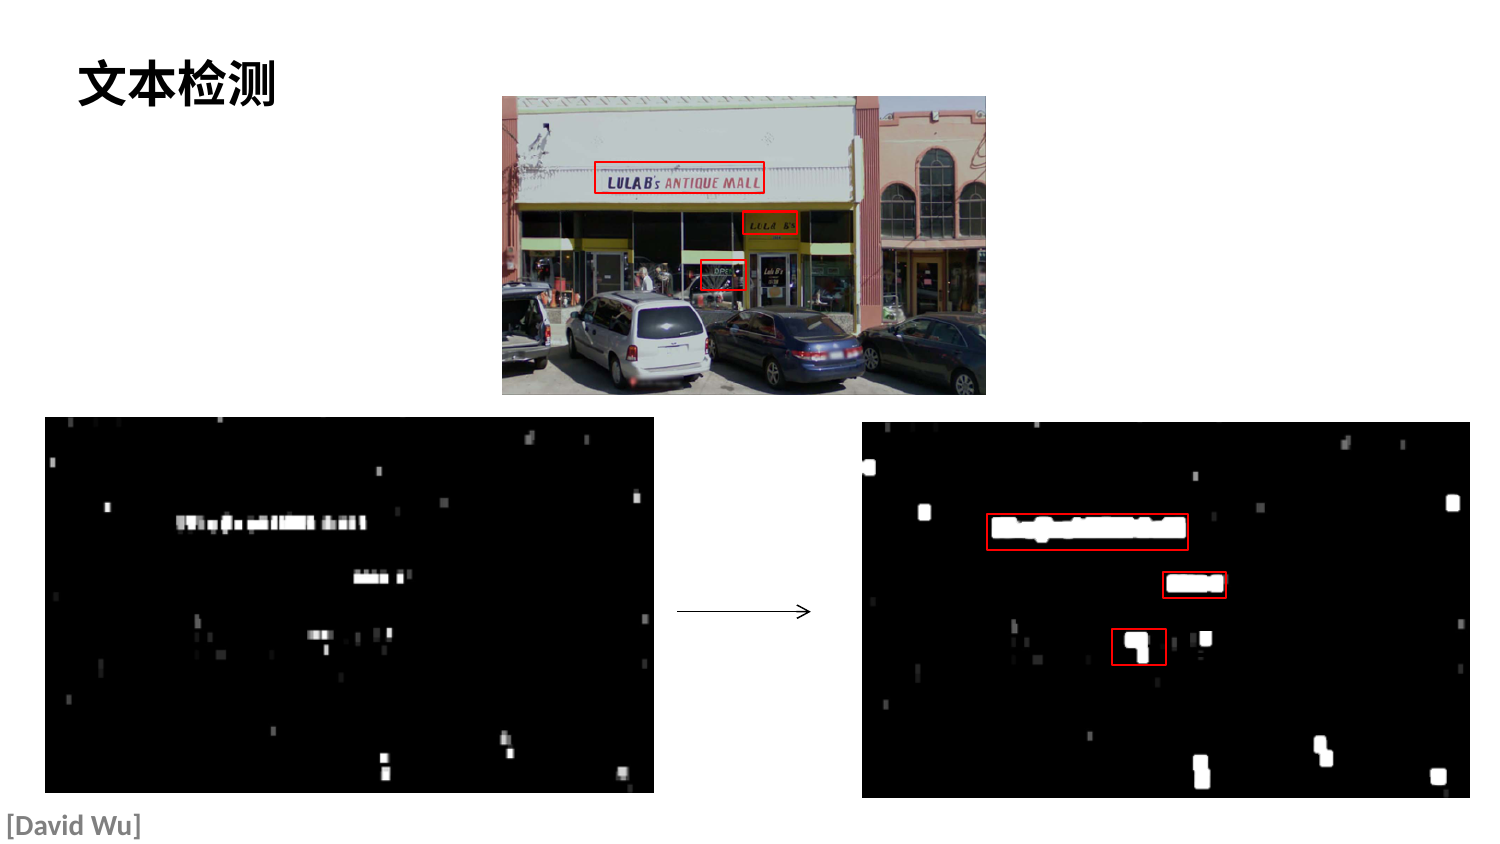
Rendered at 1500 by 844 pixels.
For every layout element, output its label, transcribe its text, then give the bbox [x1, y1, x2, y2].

text_box 文本检测 [62, 45, 1426, 121]
picture [862, 421, 1471, 798]
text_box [987, 513, 1227, 666]
picture [502, 96, 986, 396]
text_box [David Wu] [0, 798, 554, 844]
picture [45, 417, 654, 793]
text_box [594, 161, 798, 291]
